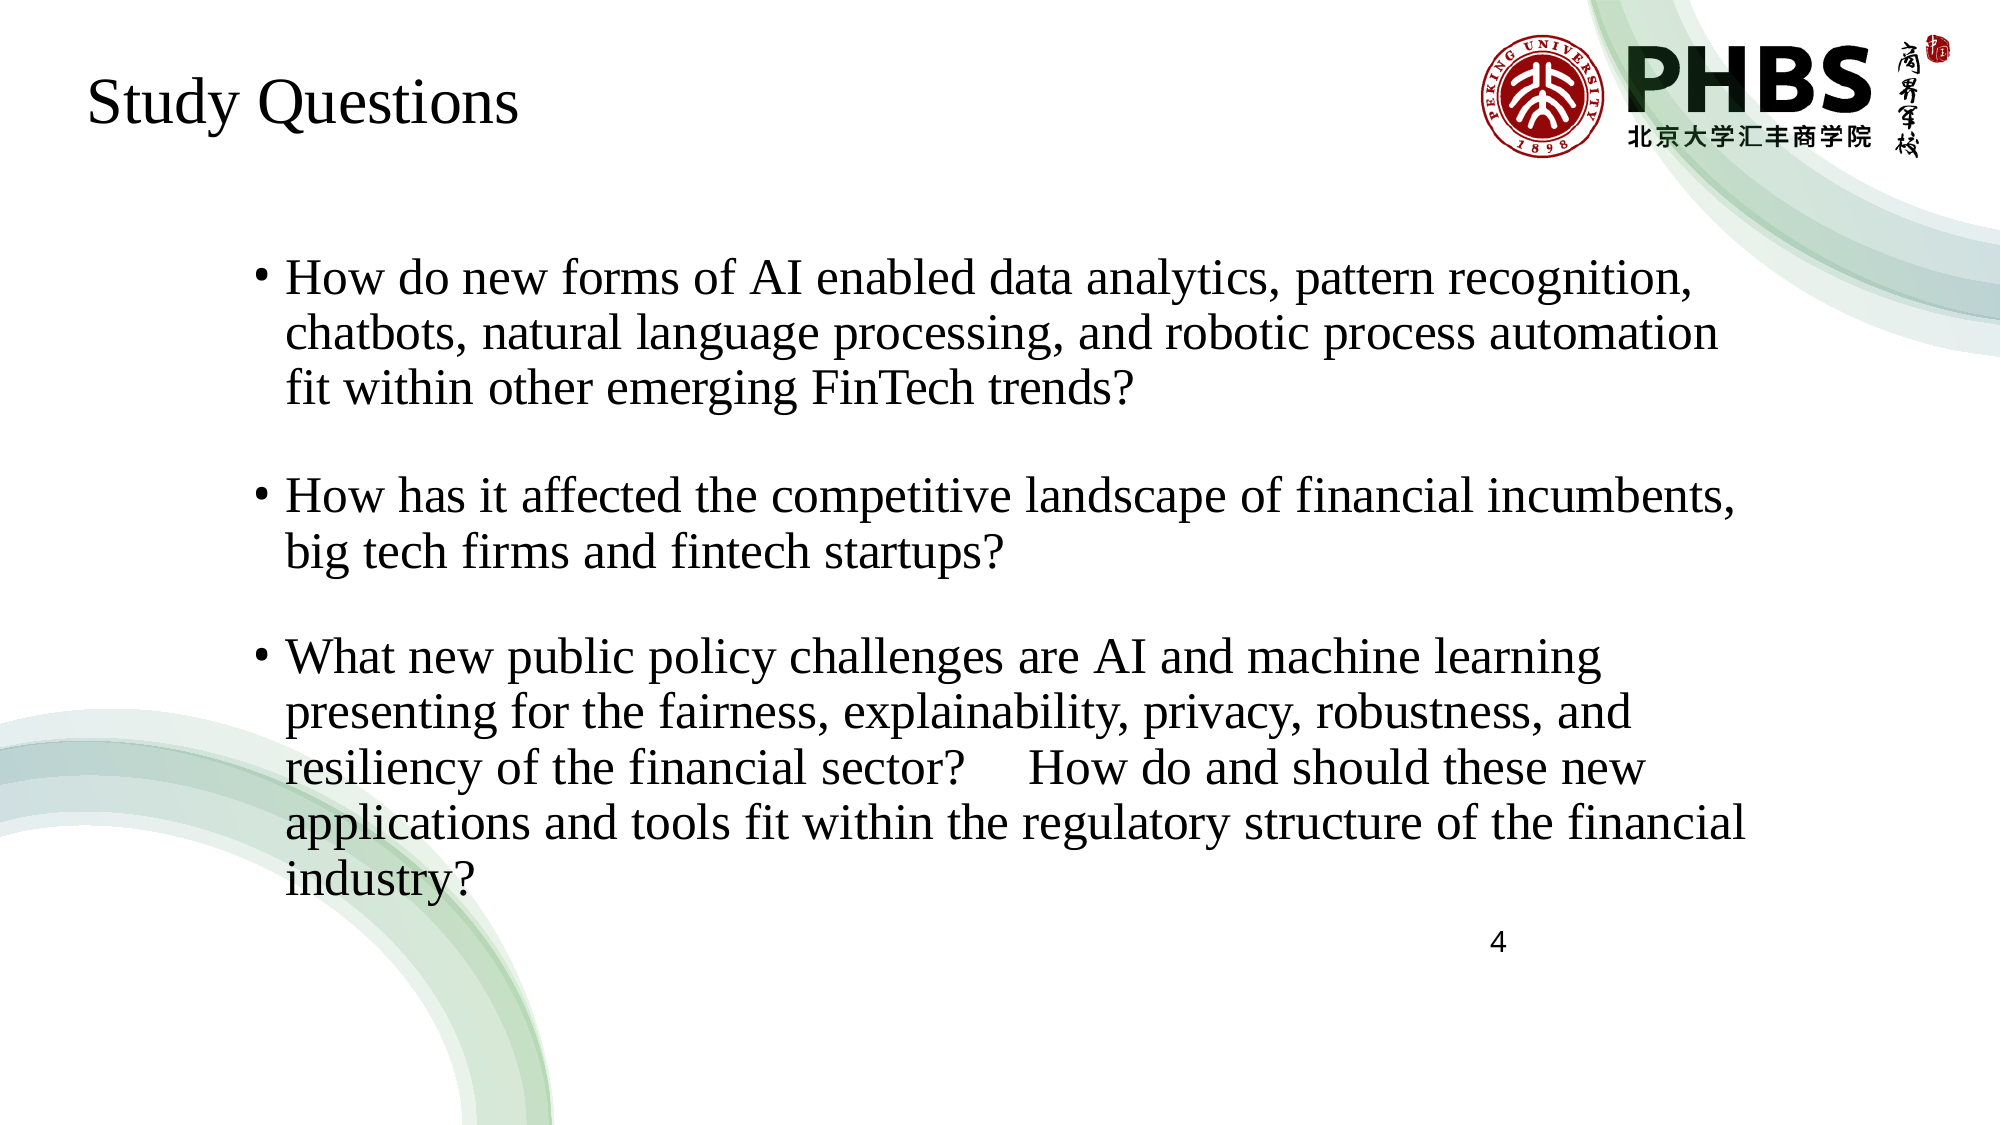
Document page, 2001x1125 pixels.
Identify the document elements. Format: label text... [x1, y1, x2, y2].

picture [1625, 0, 2000, 185]
slide_number 4 [1476, 923, 1883, 1125]
text_box How do new forms of AI enabled data analytics, pattern recognition, chatbots, natural language processing, and robotic process automation fit within other emerging FinTech trends? How has it affected the competitive landscape of financial incumbents, big tech firms and fintech startups? What new public policy challenges are AI and machine learning presenting for the fairness, explainability, privacy, robustness, and resiliency of the financial sector? How do and should these new applications and tools fit within the regulatory structure of the financial industry? [250, 240, 1778, 907]
picture [1458, 0, 1709, 185]
title Study Questions [84, 55, 977, 245]
